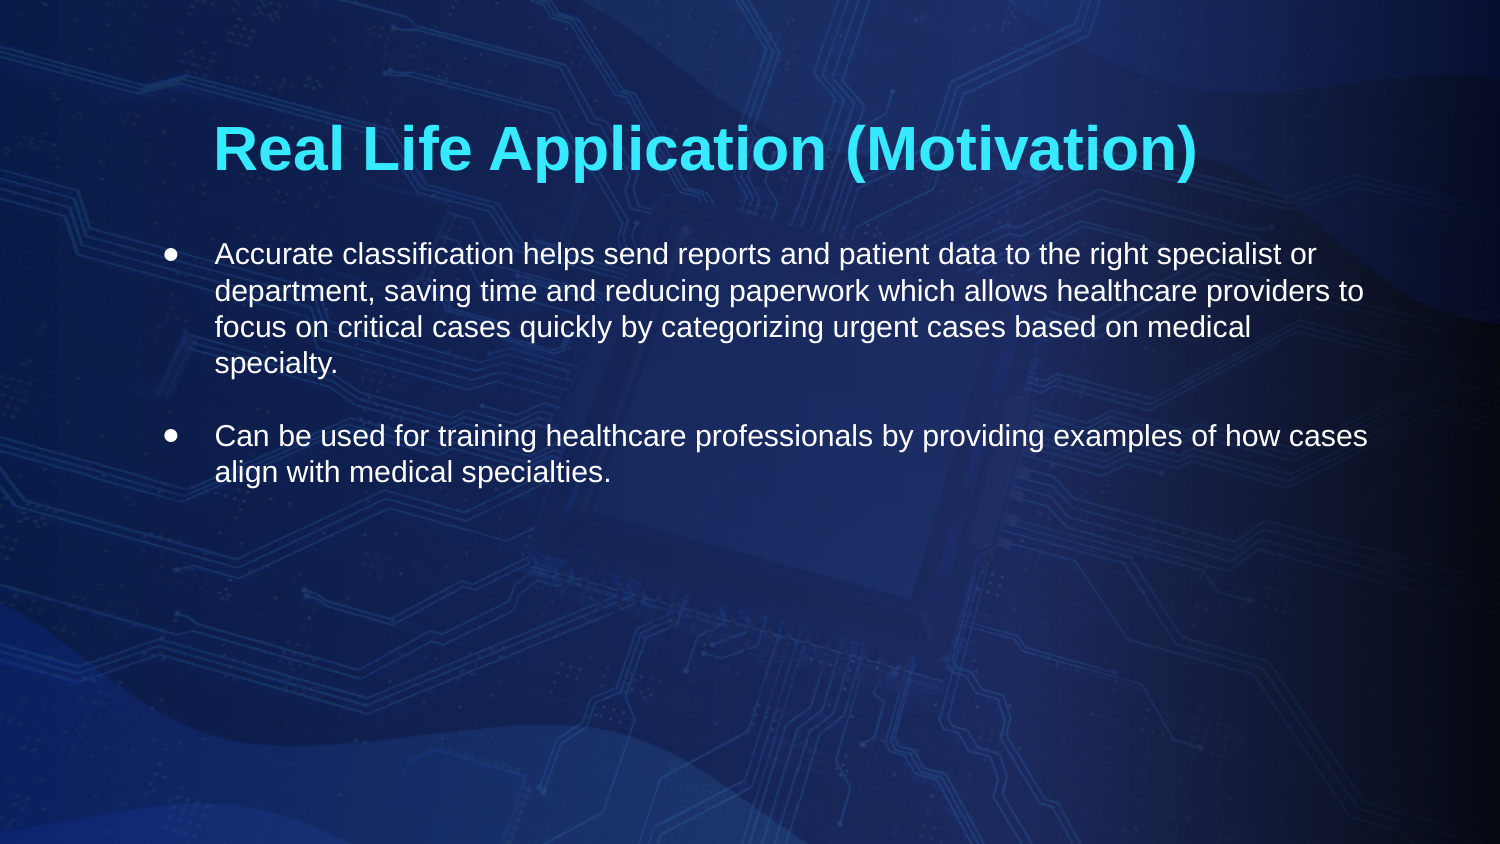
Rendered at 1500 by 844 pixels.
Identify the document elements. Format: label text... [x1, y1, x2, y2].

picture [0, 0, 1500, 844]
list Accurate classification helps send reports and patient data to the right specialist or department, saving time and reducing paperwork which allows healthcare providers to focus on critical cases quickly by categorizing urgent cases based on medical specialty. Can be used for training healthcare professionals by providing examples of how cases align with medical specialties. [124, 219, 1386, 594]
title Real Life Application (Motivation) [198, 92, 1296, 187]
